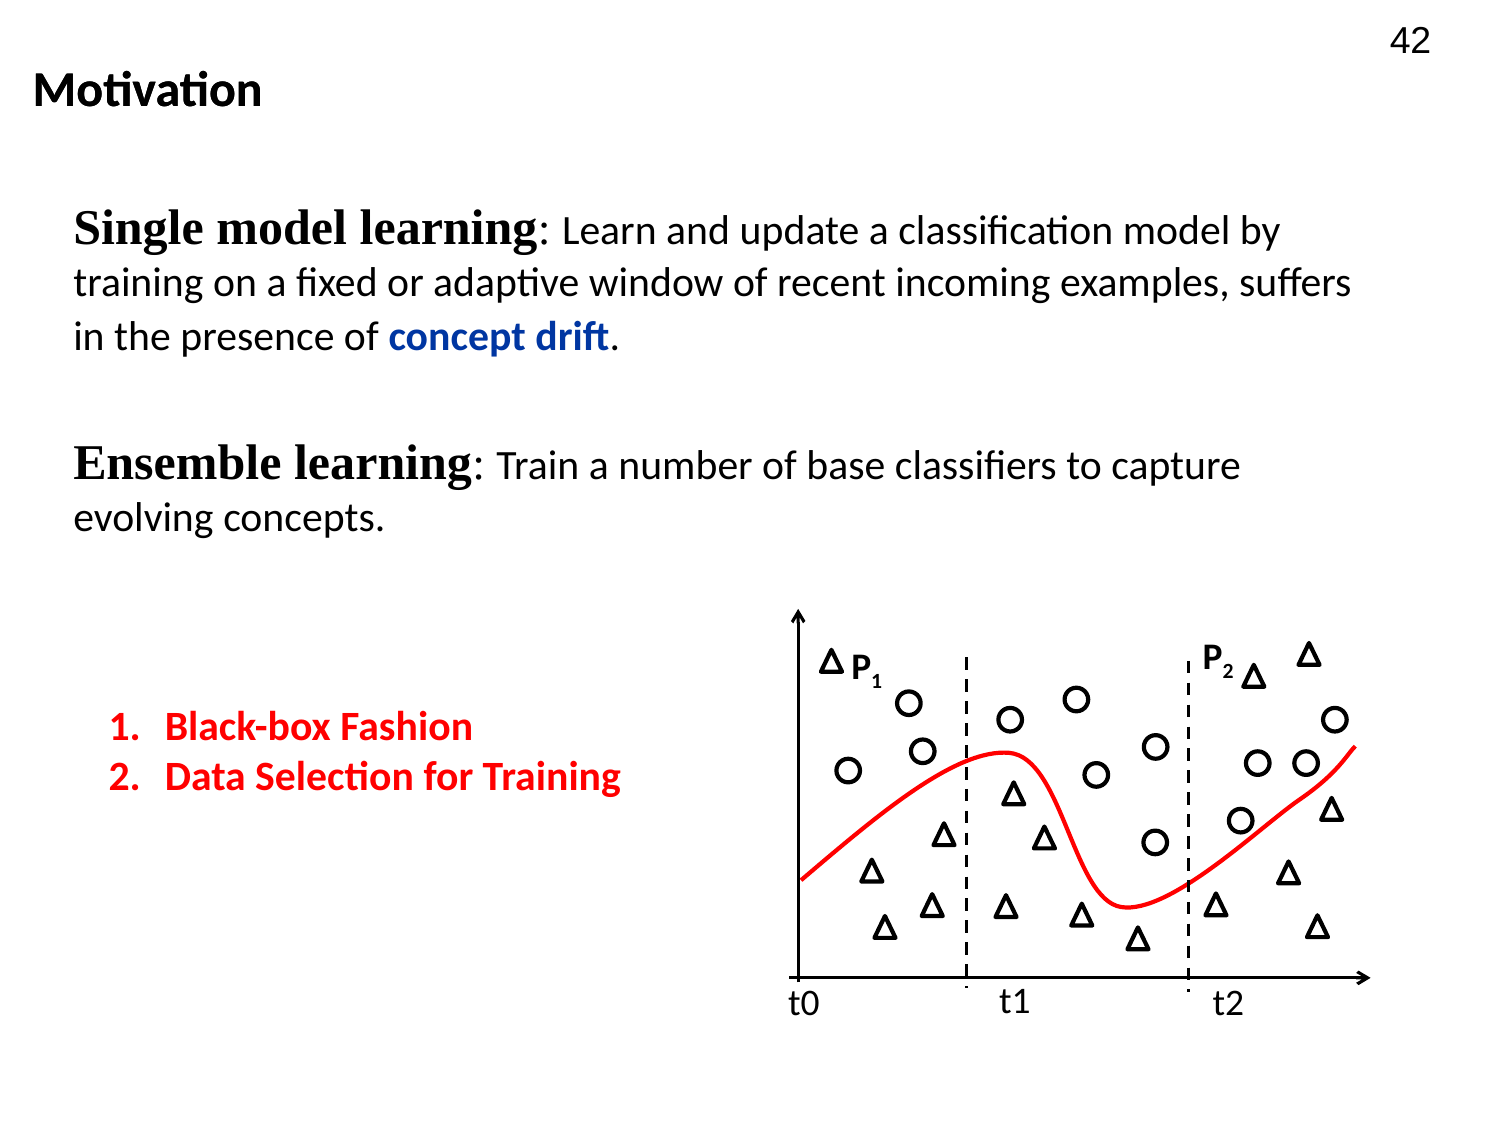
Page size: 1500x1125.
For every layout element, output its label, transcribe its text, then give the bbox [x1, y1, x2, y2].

text_box Black-box Fashion Data Selection for Training [93, 691, 750, 807]
text_box Single model learning: Learn and update a classification model by training on a fixed or adaptive window of recent incoming examples, suffers in the presence of concept drift. [58, 187, 1383, 368]
text_box Motivation [17, 42, 479, 124]
text_box t0 [773, 970, 896, 1031]
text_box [788, 608, 1371, 983]
text_box Ensemble learning: Train a number of base classifiers to capture evolving concepts. [58, 421, 1407, 547]
text_box t2 [1197, 990, 1320, 1031]
text_box 42 [1374, 0, 1500, 61]
text_box t1 [984, 990, 1107, 1029]
